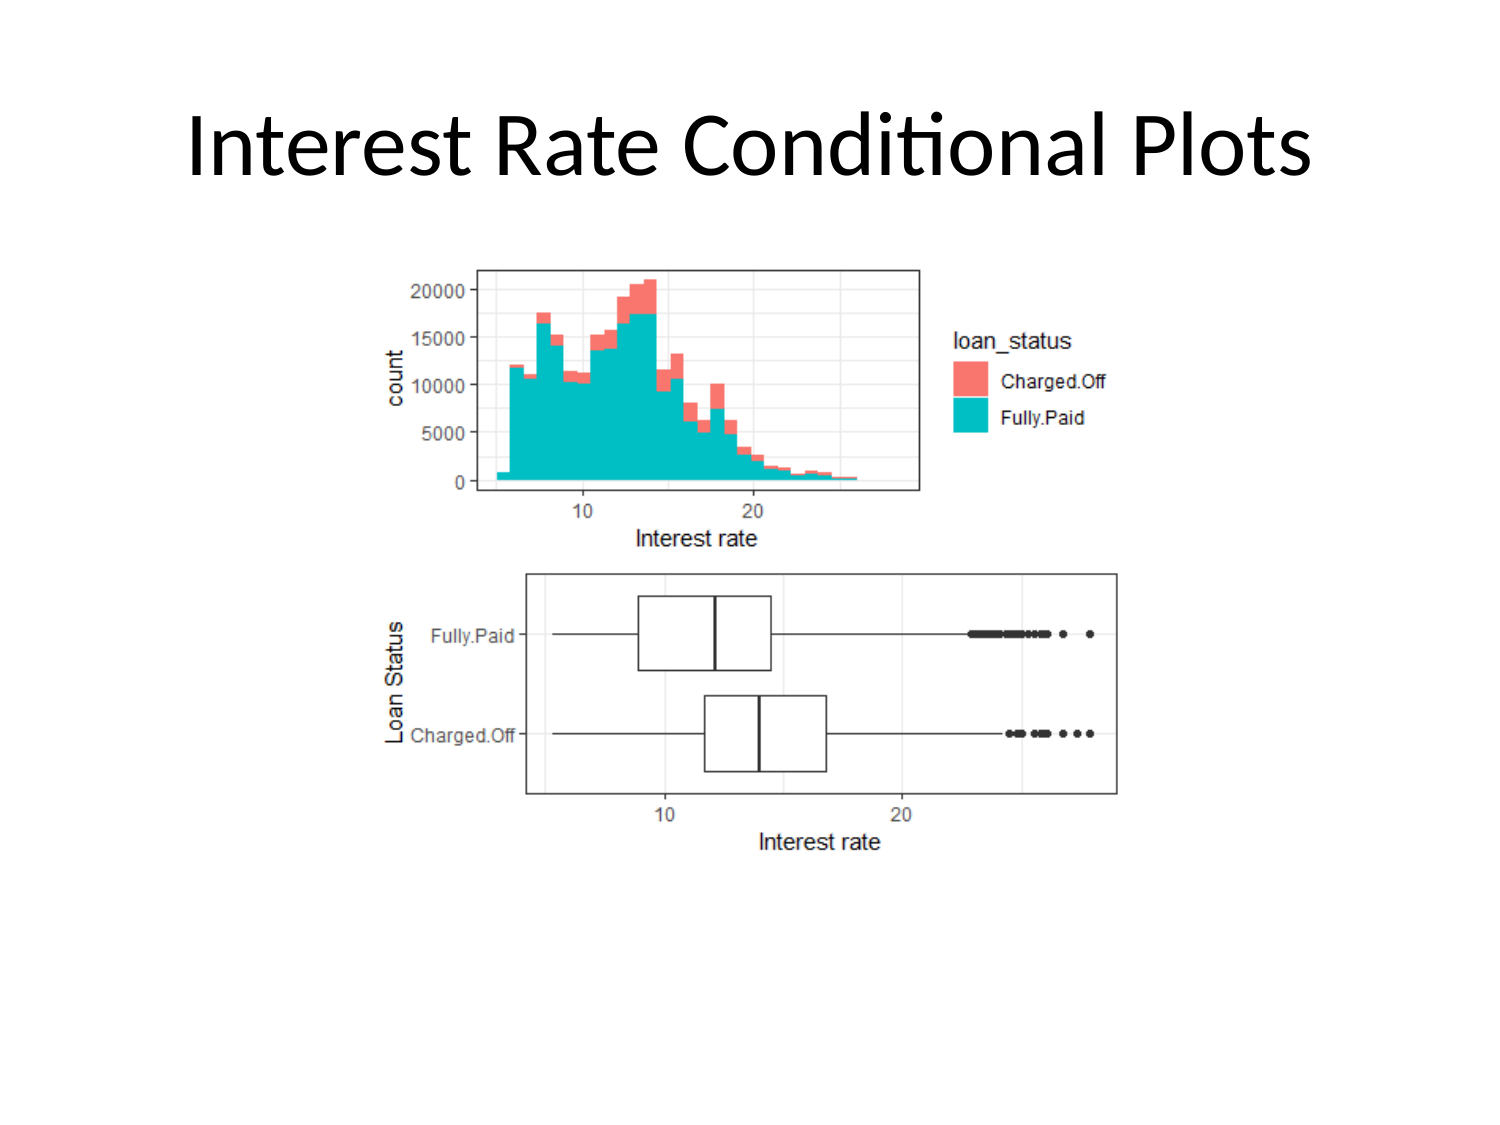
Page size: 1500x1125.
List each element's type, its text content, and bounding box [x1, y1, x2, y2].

title Interest Rate Conditional Plots [75, 45, 1425, 233]
picture [370, 259, 1130, 866]
